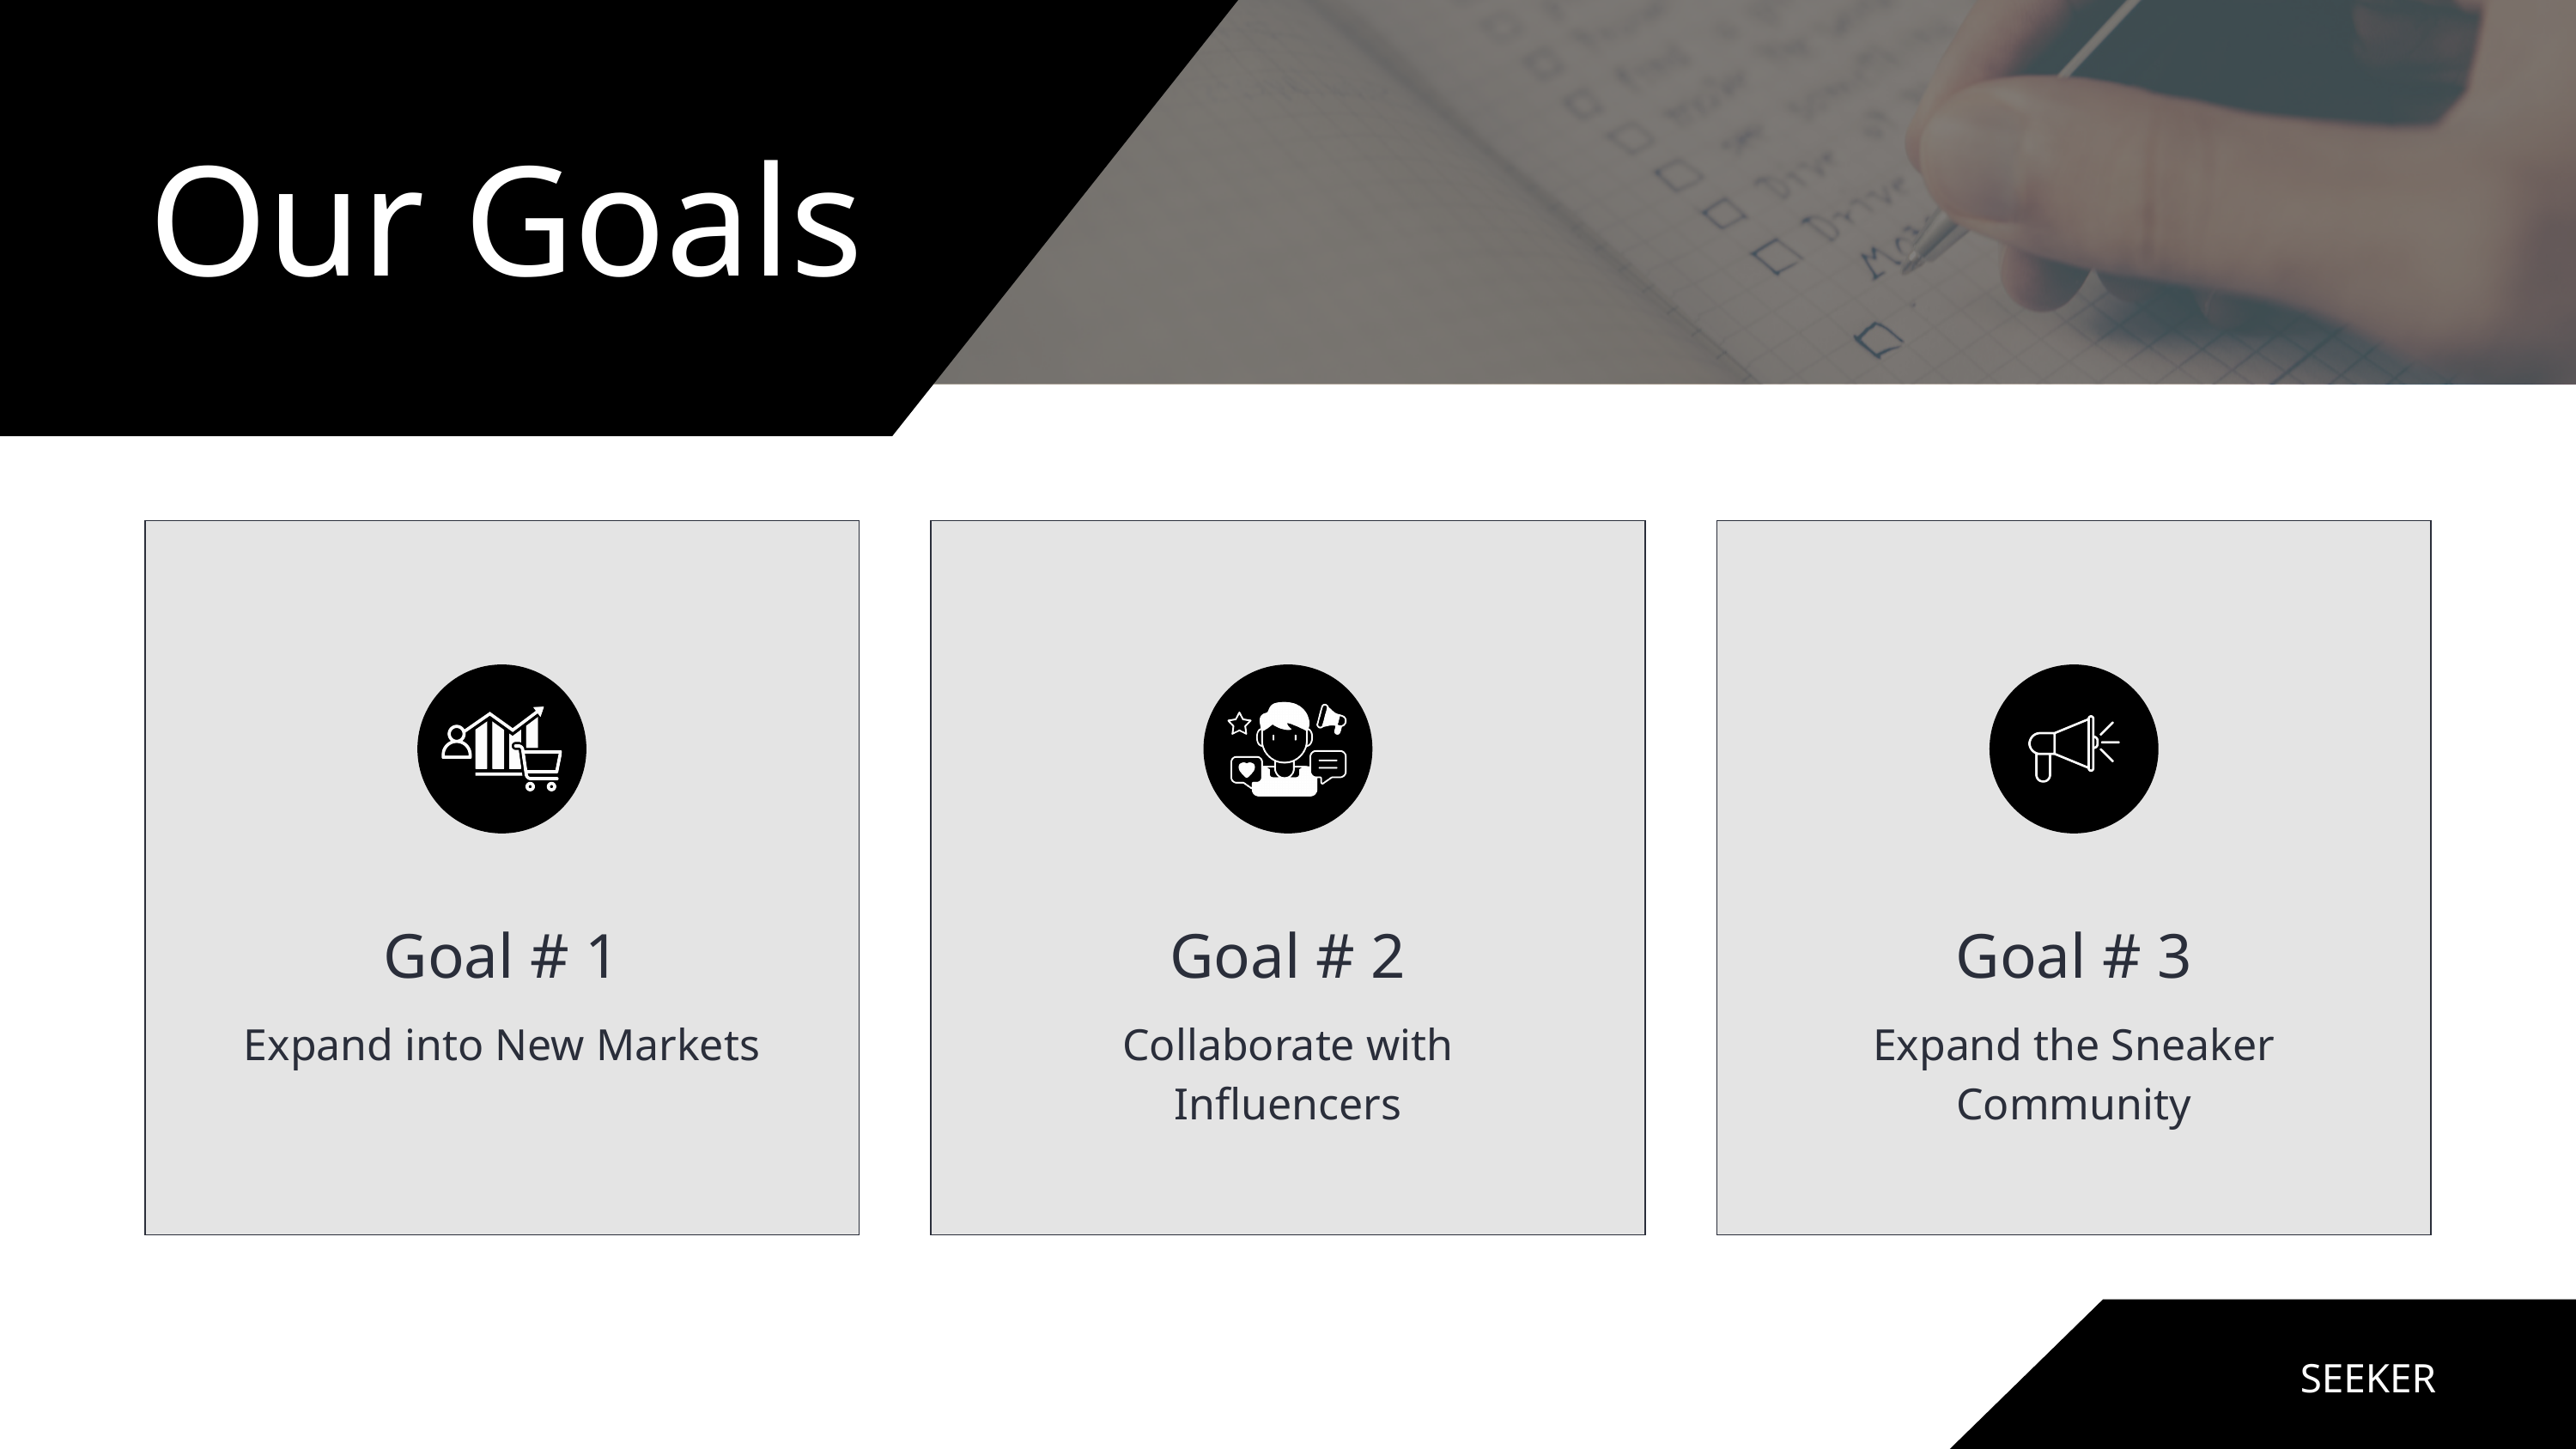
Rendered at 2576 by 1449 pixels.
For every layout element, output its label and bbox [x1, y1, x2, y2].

text_box [234, 918, 771, 1065]
text_box [1255, 0, 2576, 385]
text_box [1203, 664, 1373, 834]
text_box [1019, 918, 1557, 1065]
text_box [930, 520, 1646, 1235]
text_box [416, 664, 587, 834]
text_box [1989, 664, 2159, 834]
text_box [1805, 918, 2342, 1125]
text_box [1716, 520, 2432, 1235]
text_box [1945, 1299, 2576, 1449]
text_box [0, 0, 1249, 437]
text_box [144, 520, 860, 1235]
